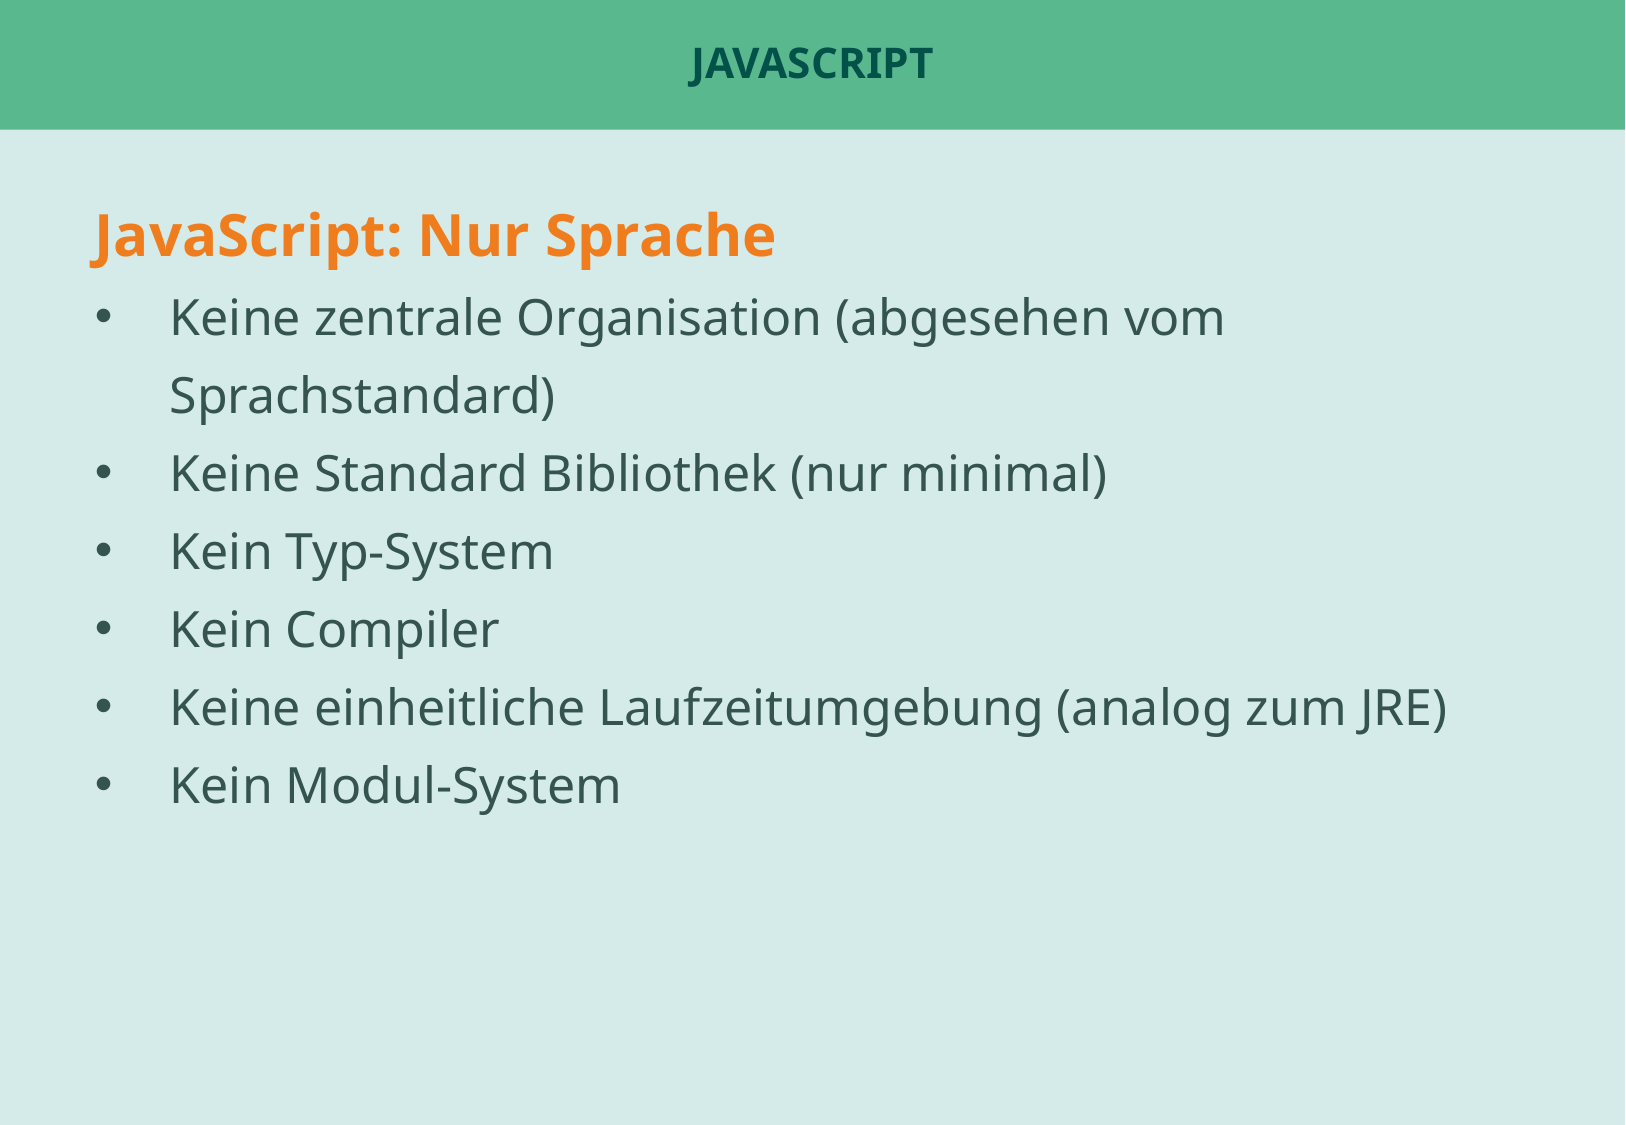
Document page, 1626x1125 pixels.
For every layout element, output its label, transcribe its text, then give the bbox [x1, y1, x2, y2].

title JavaScript [0, 0, 1625, 130]
text_box JavaScript: Nur Sprache Keine zentrale Organisation (abgesehen vom Sprachstandard) Keine Standard Bibliothek (nur minimal) Kein Typ-System Kein Compiler Keine einheitliche Laufzeitumgebung (analog zum JRE) Kein Modul-System [79, 190, 1541, 821]
